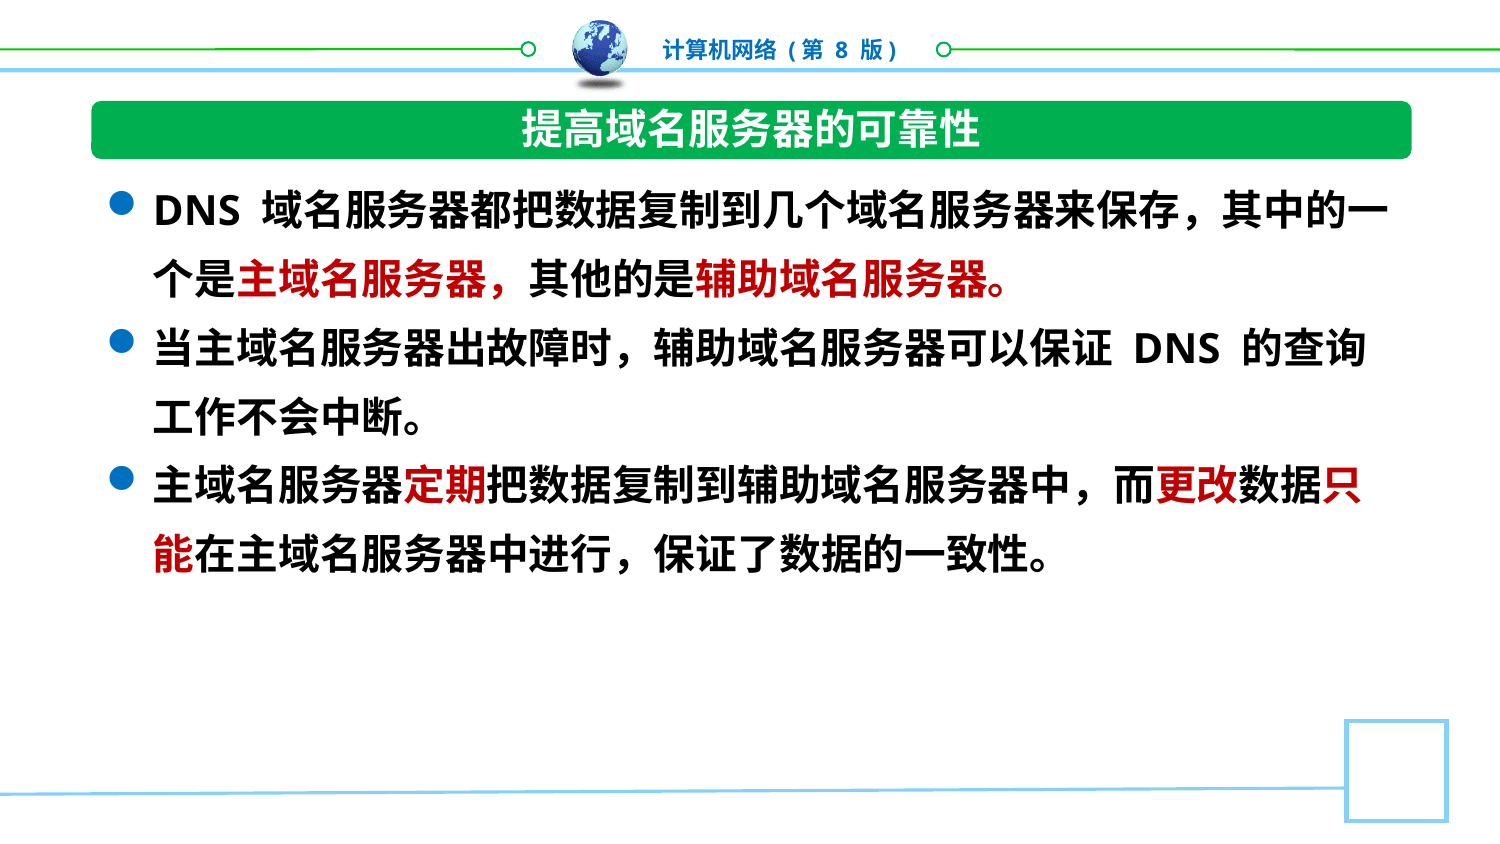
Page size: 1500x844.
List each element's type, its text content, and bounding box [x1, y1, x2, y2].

text_box 提高域名服务器的可靠性 [506, 95, 996, 157]
picture [570, 18, 629, 94]
text_box [91, 100, 506, 157]
text_box DNS 域名服务器都把数据复制到几个域名服务器来保存，其中的一个是主域名服务器，其他的是辅助域名服务器。 当主域名服务器出故障时，辅助域名服务器可以保证 DNS 的查询工作不会中断。 主域名服务器定期把数据复制到辅助域名服务器中，而更改数据只能在主域名服务器中进行，保证了数据的一致性。 [91, 157, 1412, 586]
text_box [996, 100, 1412, 157]
